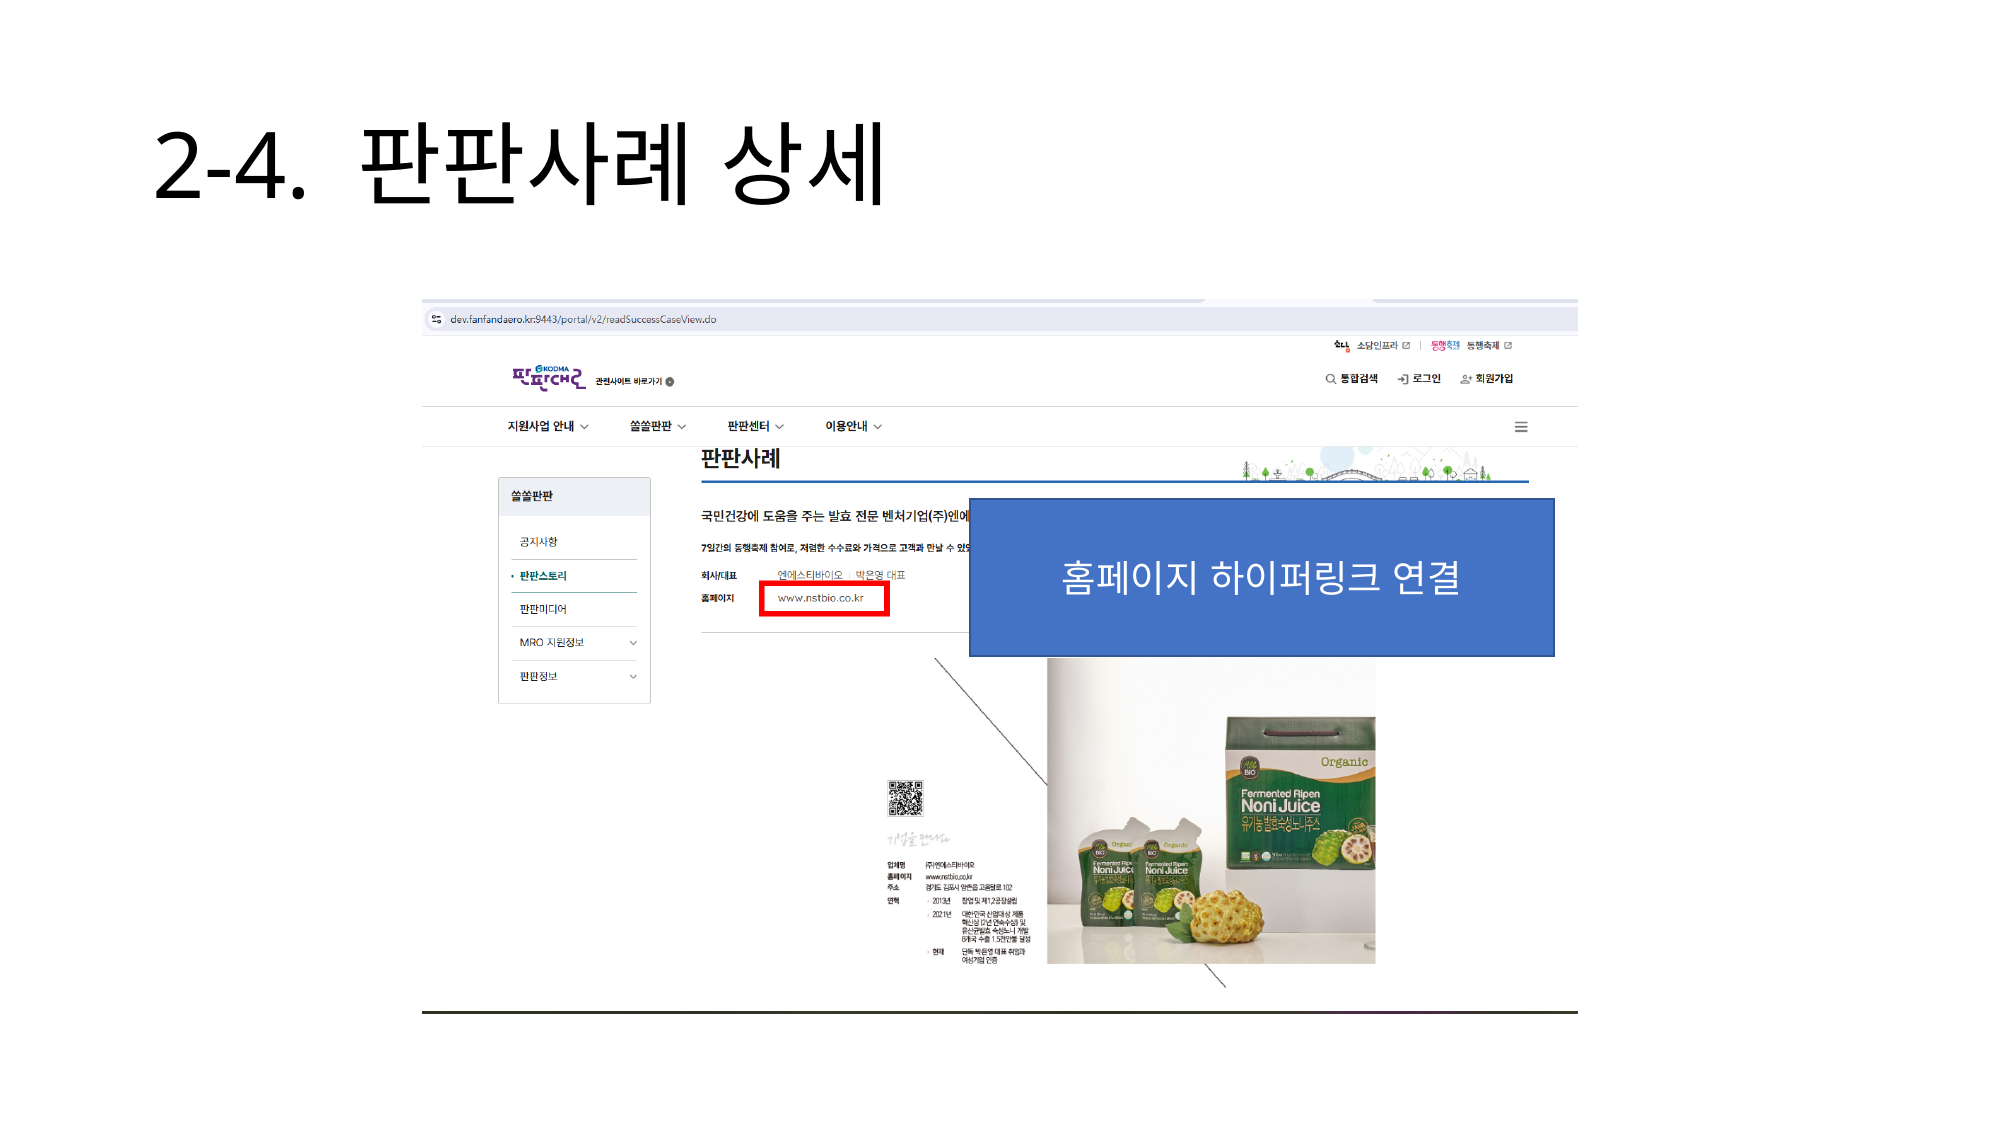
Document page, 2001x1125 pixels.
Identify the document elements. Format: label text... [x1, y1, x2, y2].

title 2-4. 판판사례 상세 [137, 59, 1863, 278]
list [422, 299, 1578, 1014]
